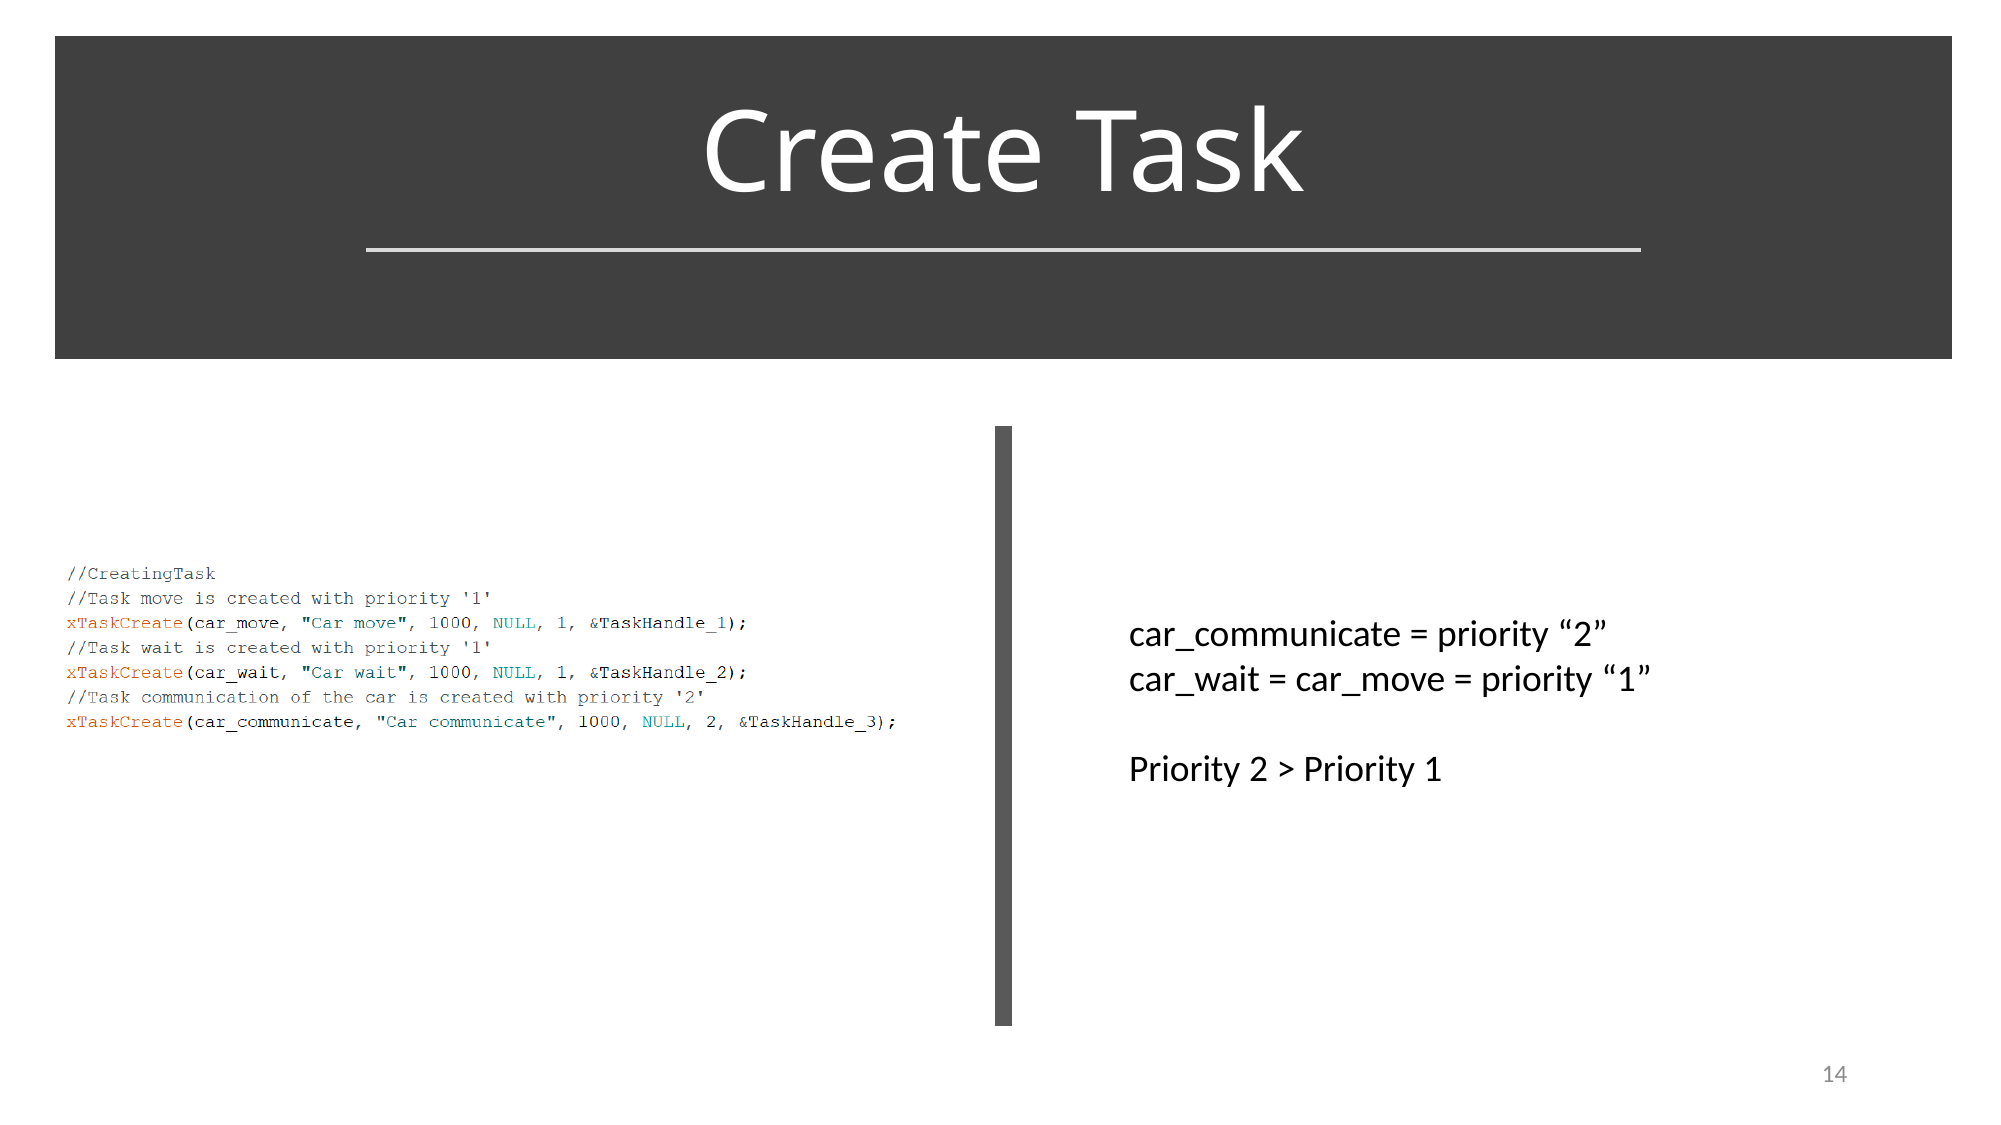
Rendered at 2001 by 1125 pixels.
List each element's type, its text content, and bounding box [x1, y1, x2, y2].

picture [61, 562, 927, 749]
text_box car_communicate = priority “2” car_wait = car_move = priority “1” Priority 2 > Priority 1 [1114, 601, 1797, 797]
slide_number 14 [1412, 1042, 1863, 1103]
title Create Task [89, 71, 1917, 224]
text_box [64, 45, 1942, 350]
